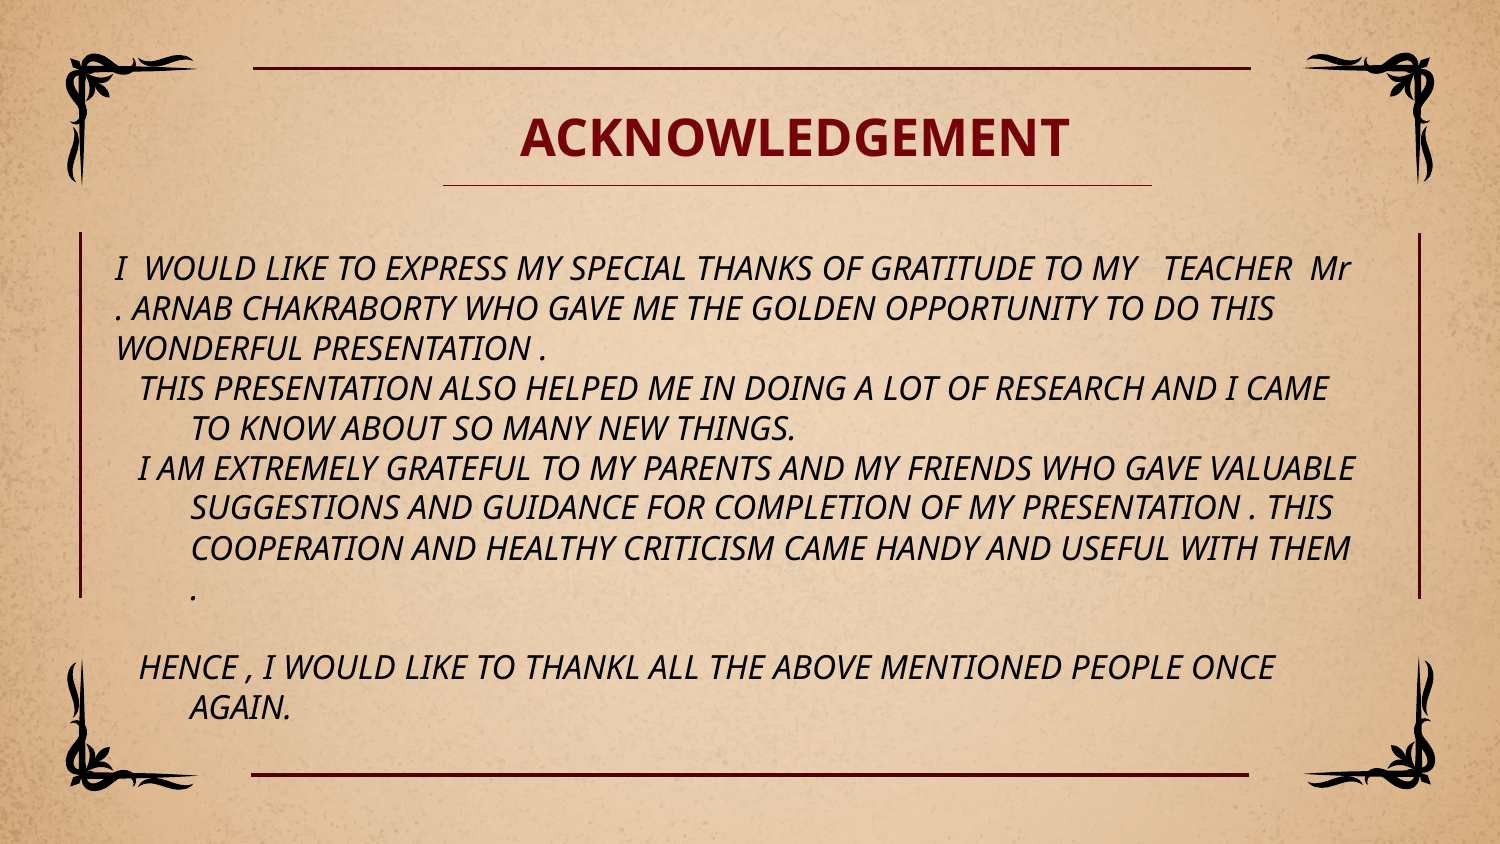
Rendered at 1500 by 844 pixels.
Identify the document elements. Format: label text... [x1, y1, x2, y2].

subtitle I WOULD LIKE TO EXPRESS MY SPECIAL THANKS OF GRATITUDE TO MY TEACHER Mr . ARNAB CHAKRABORTY WHO GAVE ME THE GOLDEN OPPORTUNITY TO DO THIS WONDERFUL PRESENTATION . THIS PRESENTATION ALSO HELPED ME IN DOING A LOT OF RESEARCH AND I CAME TO KNOW ABOUT SO MANY NEW THINGS. I AM EXTREMELY GRATEFUL TO MY PARENTS AND MY FRIENDS WHO GAVE VALUABLE SUGGESTIONS AND GUIDANCE FOR COMPLETION OF MY PRESENTATION . THIS COOPERATION AND HEALTHY CRITICISM CAME HANDY AND USEFUL WITH THEM . HENCE , I WOULD LIKE TO THANKL ALL THE ABOVE MENTIONED PEOPLE ONCE AGAIN. [100, 244, 1376, 729]
title ACKNOWLEDGEMENT [404, 88, 1188, 183]
